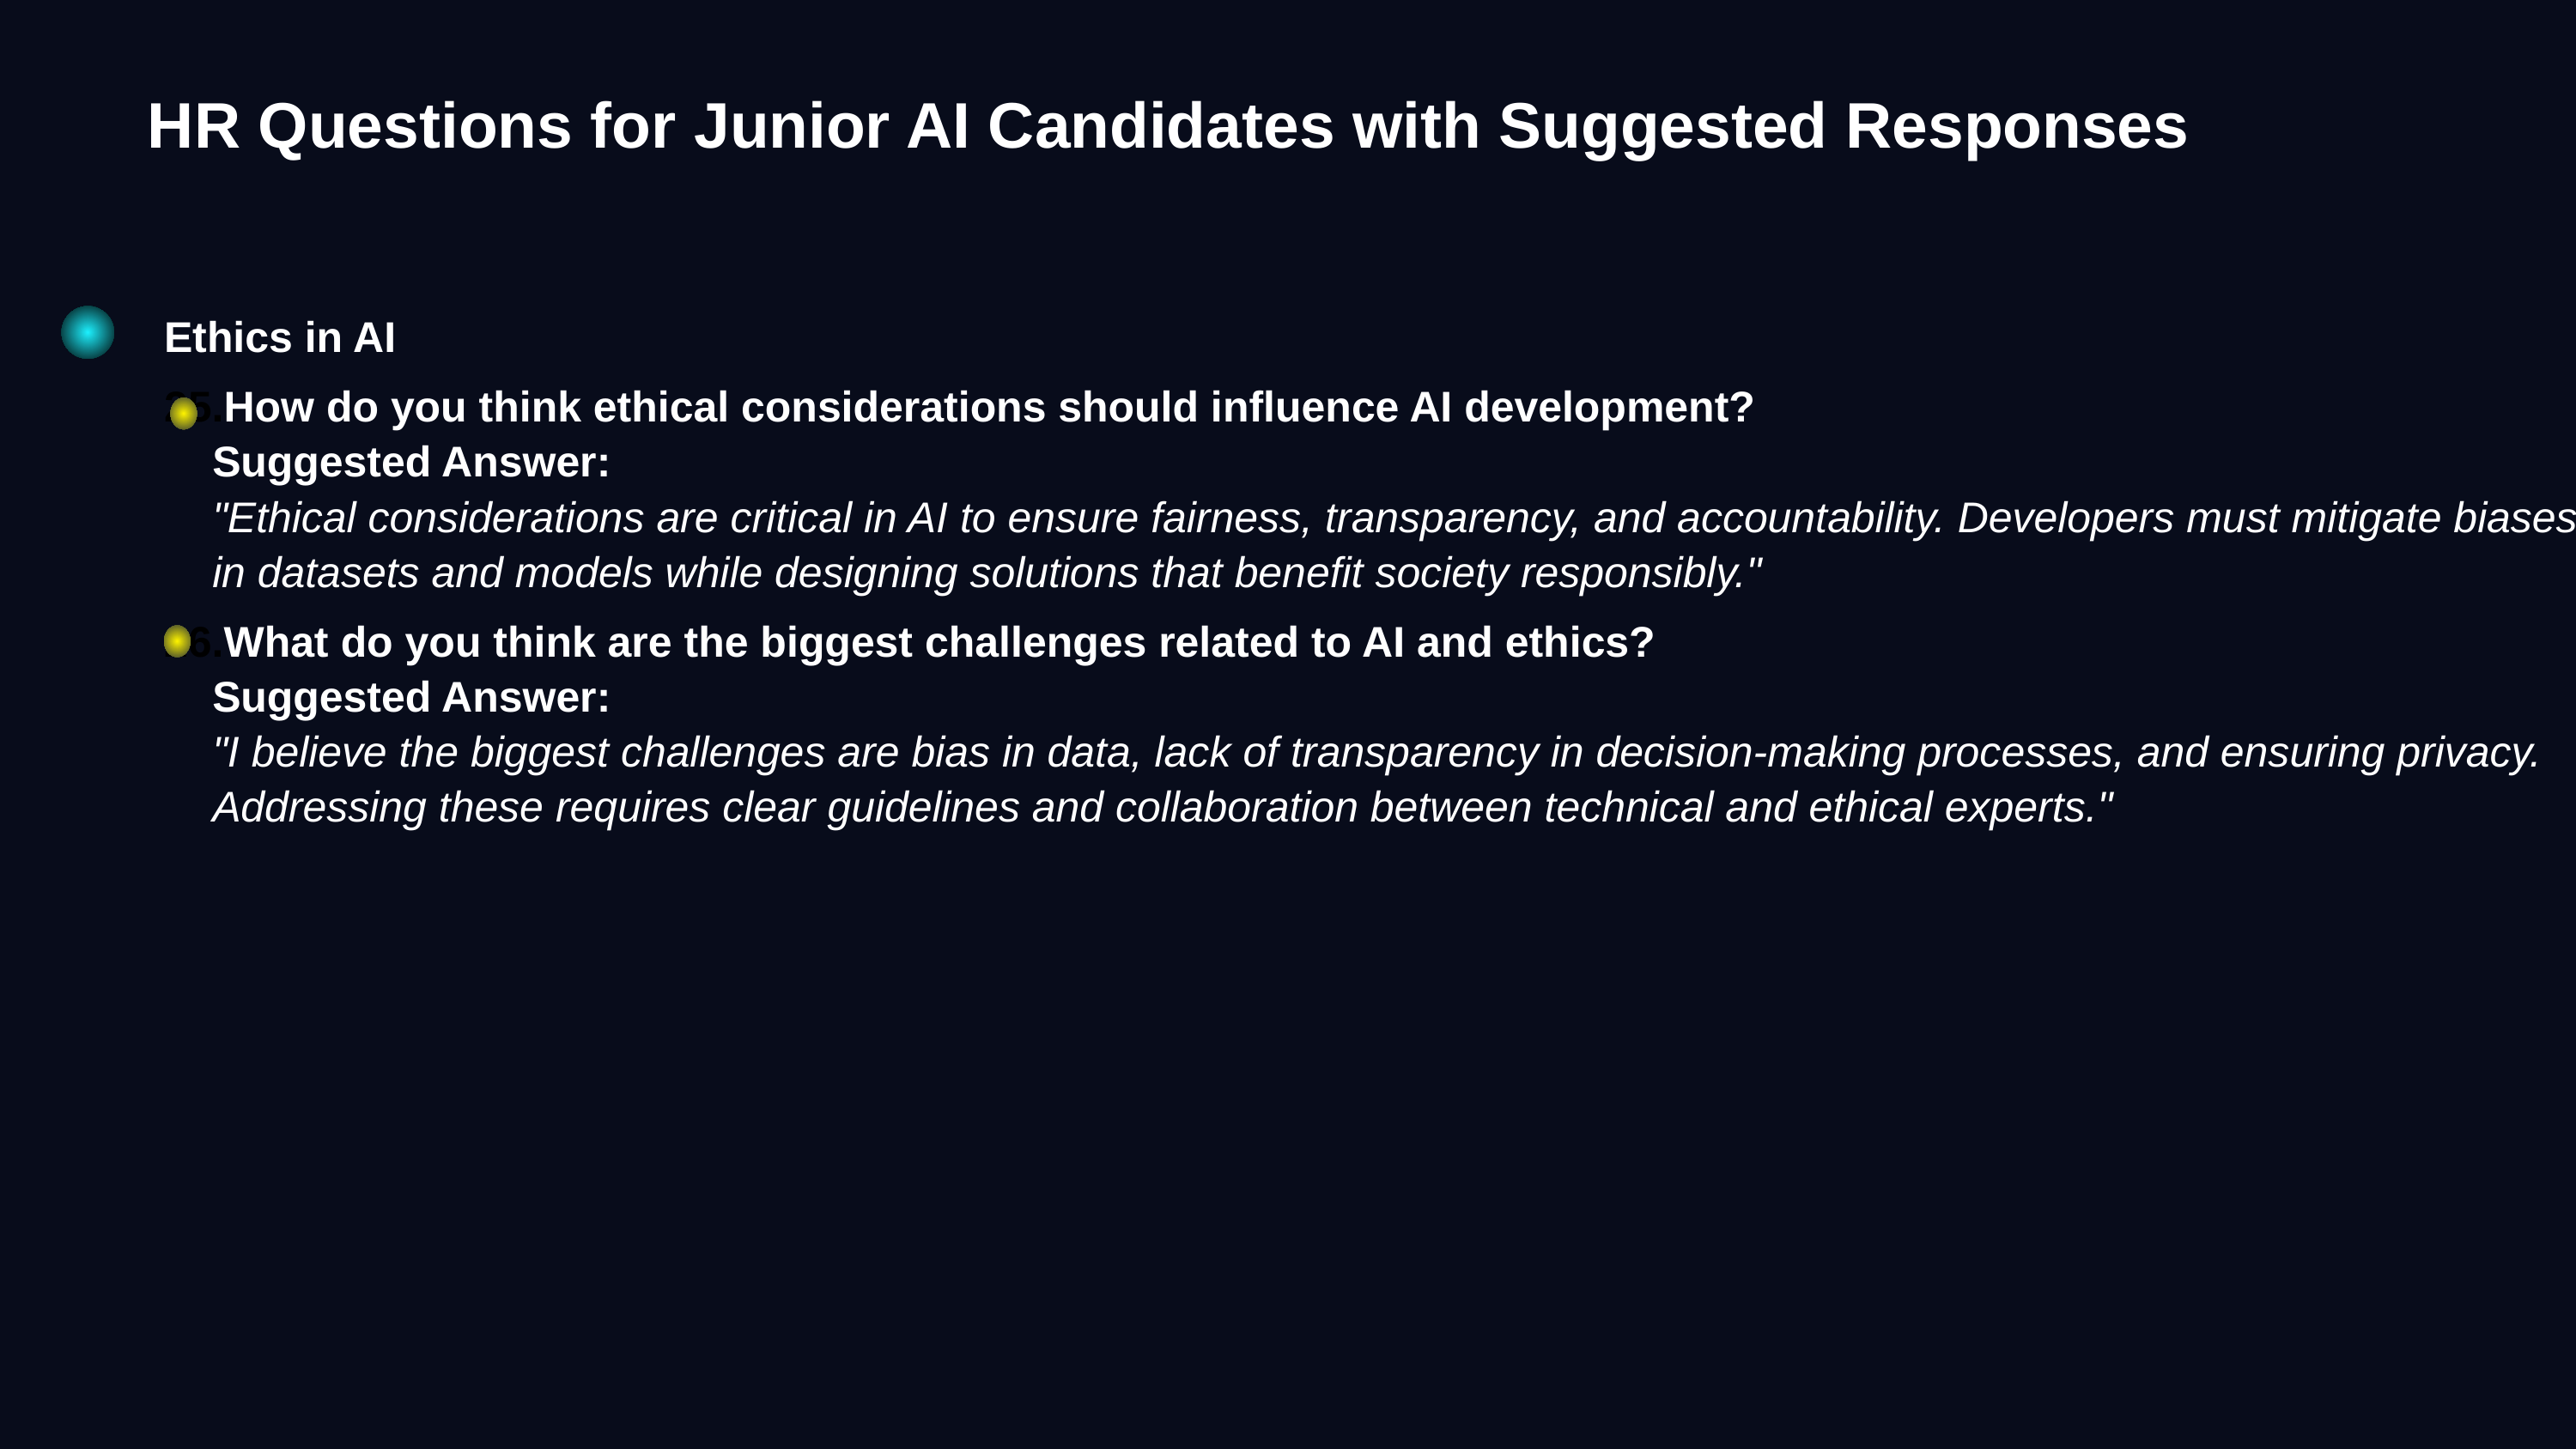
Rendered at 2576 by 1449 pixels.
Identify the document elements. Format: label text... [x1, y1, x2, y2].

text_box Ethics in AI How do you think ethical considerations should influence AI development? Suggested Answer: "Ethical considerations are critical in AI to ensure fairness, transparency, and accountability. Developers must mitigate biases in datasets and models while designing solutions that benefit society responsibly." What do you think are the biggest challenges related to AI and ethics? Suggested Answer: "I believe the biggest challenges are bias in data, lack of transparency in decision-making processes, and ensuring privacy. Addressing these requires clear guidelines and collaboration between technical and ethical experts." [164, 306, 2576, 1449]
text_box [163, 625, 191, 658]
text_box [61, 306, 115, 360]
text_box HR Questions for Junior AI Candidates with Suggested Responses [135, 72, 2365, 168]
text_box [170, 397, 197, 430]
